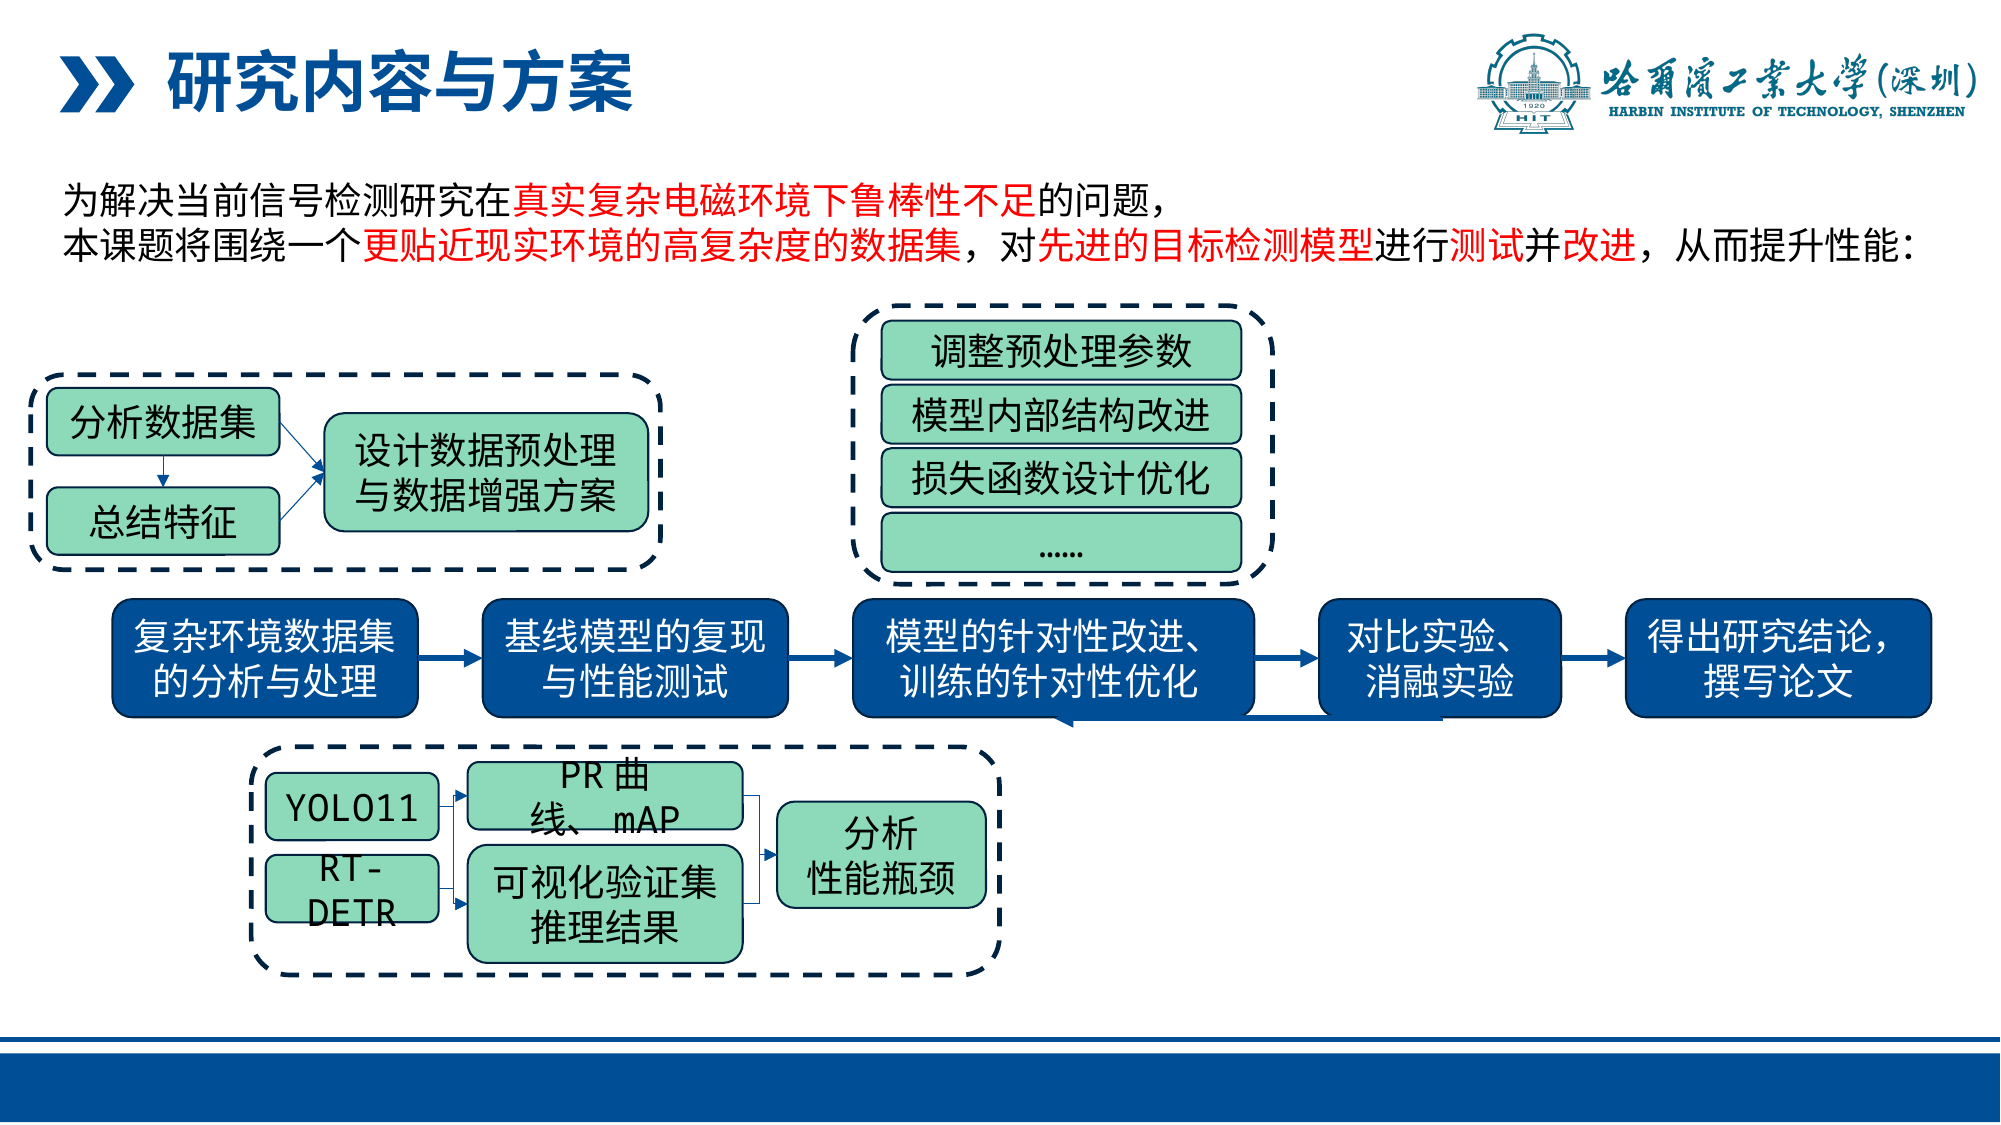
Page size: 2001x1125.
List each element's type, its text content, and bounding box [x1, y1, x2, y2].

text_box [250, 745, 1001, 977]
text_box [742, 795, 778, 854]
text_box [438, 889, 468, 904]
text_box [438, 795, 468, 889]
text_box [852, 304, 1274, 586]
text_box 复杂环境数据集的分析与处理 [111, 598, 419, 719]
text_box 基线模型的复现与性能测试 [481, 598, 790, 719]
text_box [279, 473, 325, 522]
text_box 为解决当前信号检测研究在真实复杂电磁环境下鲁棒性不足的问题， 本课题将围绕一个更贴近现实环境的高复杂度的数据集，对先进的目标检测模型进行测试并改进，从而提升性能： [47, 169, 1953, 275]
picture [1475, 32, 1983, 137]
text_box 模型的针对性改进、训练的针对性优化 [852, 598, 1246, 719]
text_box 得出研究结论，撰写论文 [1624, 598, 1933, 719]
list 研究内容与方案 [152, 34, 1440, 135]
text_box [742, 854, 778, 904]
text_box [279, 421, 325, 473]
text_box 模型的针对性改进、训练的针对性优化 [1249, 604, 1256, 713]
text_box 对比实验、消融实验 [1318, 598, 1563, 719]
text_box [29, 373, 662, 571]
